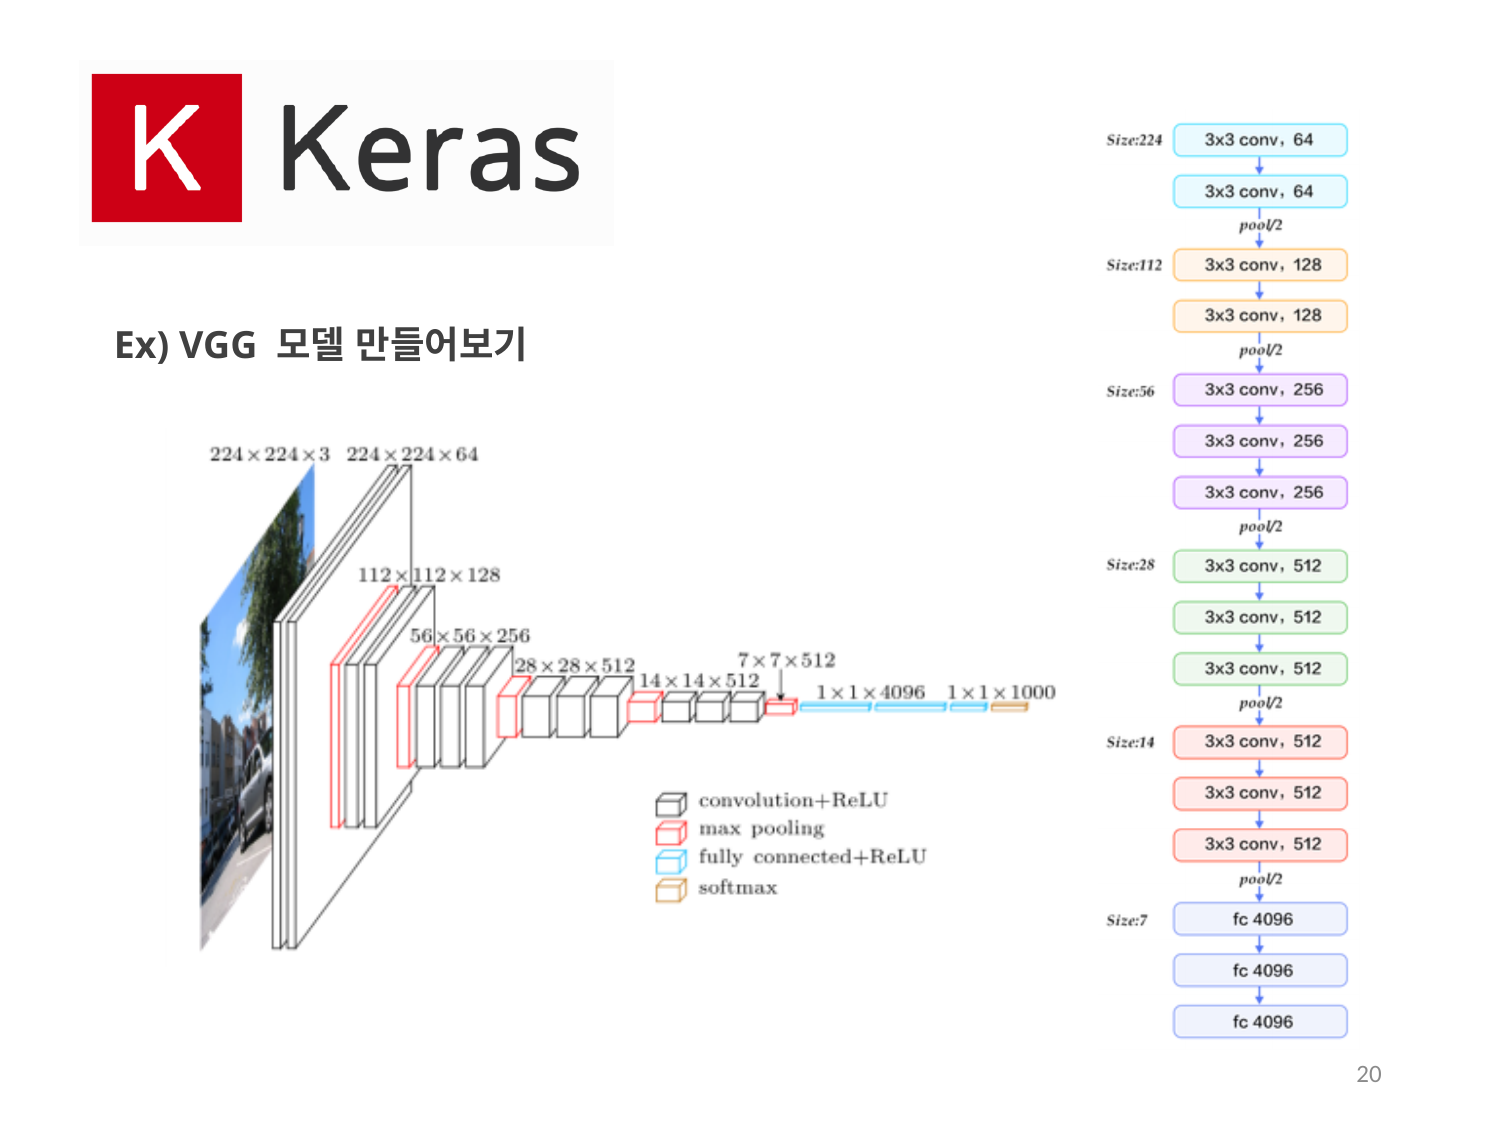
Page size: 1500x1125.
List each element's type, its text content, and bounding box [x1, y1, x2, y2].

picture [165, 110, 1500, 1042]
title Keras Intro [86, 59, 956, 278]
slide_number 20 [1059, 1042, 1397, 1103]
picture [79, 60, 614, 246]
text_box Ex) VGG 모델 만들어보기 [99, 313, 544, 374]
